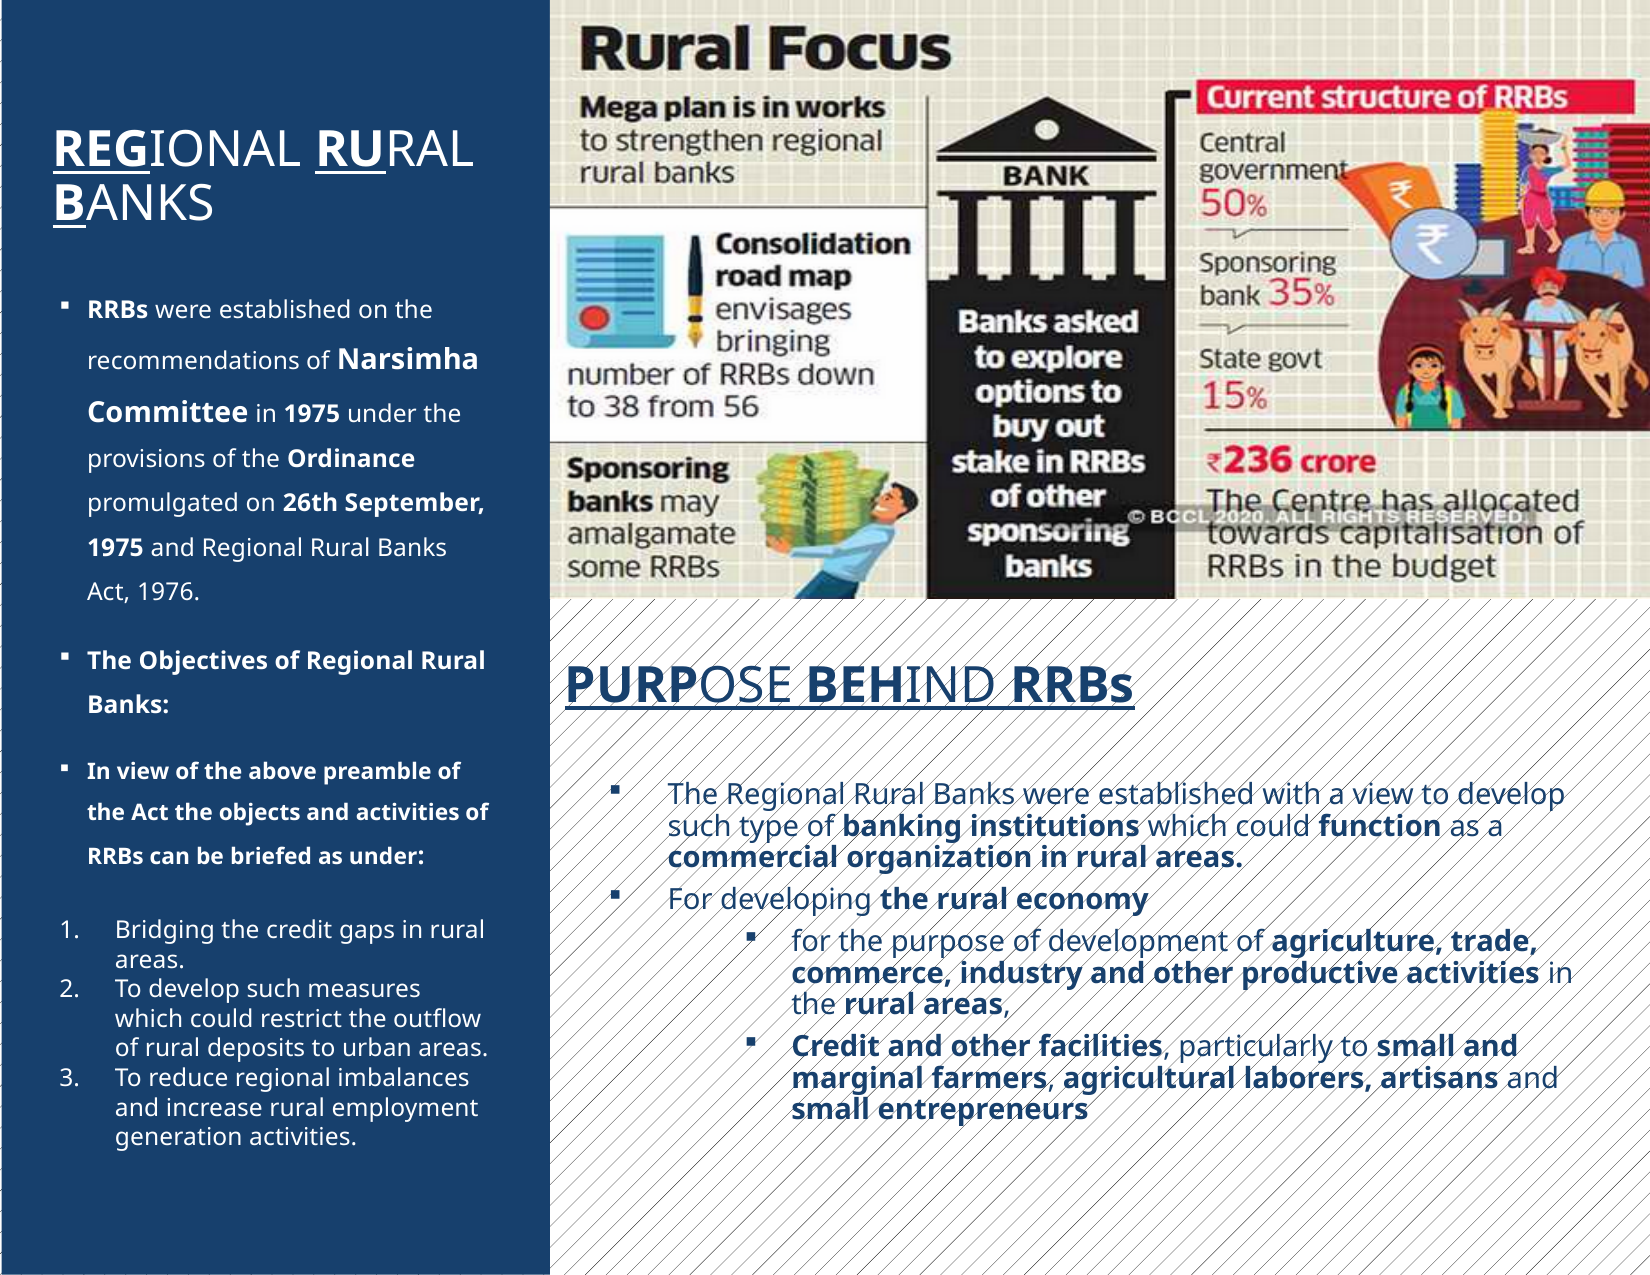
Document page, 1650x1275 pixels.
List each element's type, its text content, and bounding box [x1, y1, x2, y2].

list REGIONAL RURAL BANKS [37, 116, 513, 183]
list RRBs were established on the recommendations of Narsimha Committee in 1975 under the provisions of the Ordinance promulgated on 26th September, 1975 and Regional Rural Banks Act, 1976. The Objectives of Regional Rural Banks: In view of the above preamble of the Act the objects and activities of RRBs can be briefed as under: Bridging the credit gaps in rural areas. To develop such measures which could restrict the outflow of rural deposits to urban areas. To reduce regional imbalances and increase rural employment generation activities. [44, 271, 506, 1176]
picture [549, 0, 1650, 599]
list The Regional Rural Banks were established with a view to develop such type of banking institutions which could function as a commercial organization in rural areas. For developing the rural economy for the purpose of development of agriculture, trade, commerce, industry and other productive activities in the rural areas, Credit and other facilities, particularly to small and marginal farmers, agricultural laborers, artisans and small entrepreneurs [579, 771, 1621, 1221]
list PURPOSE BEHIND RRBs [549, 651, 1586, 724]
